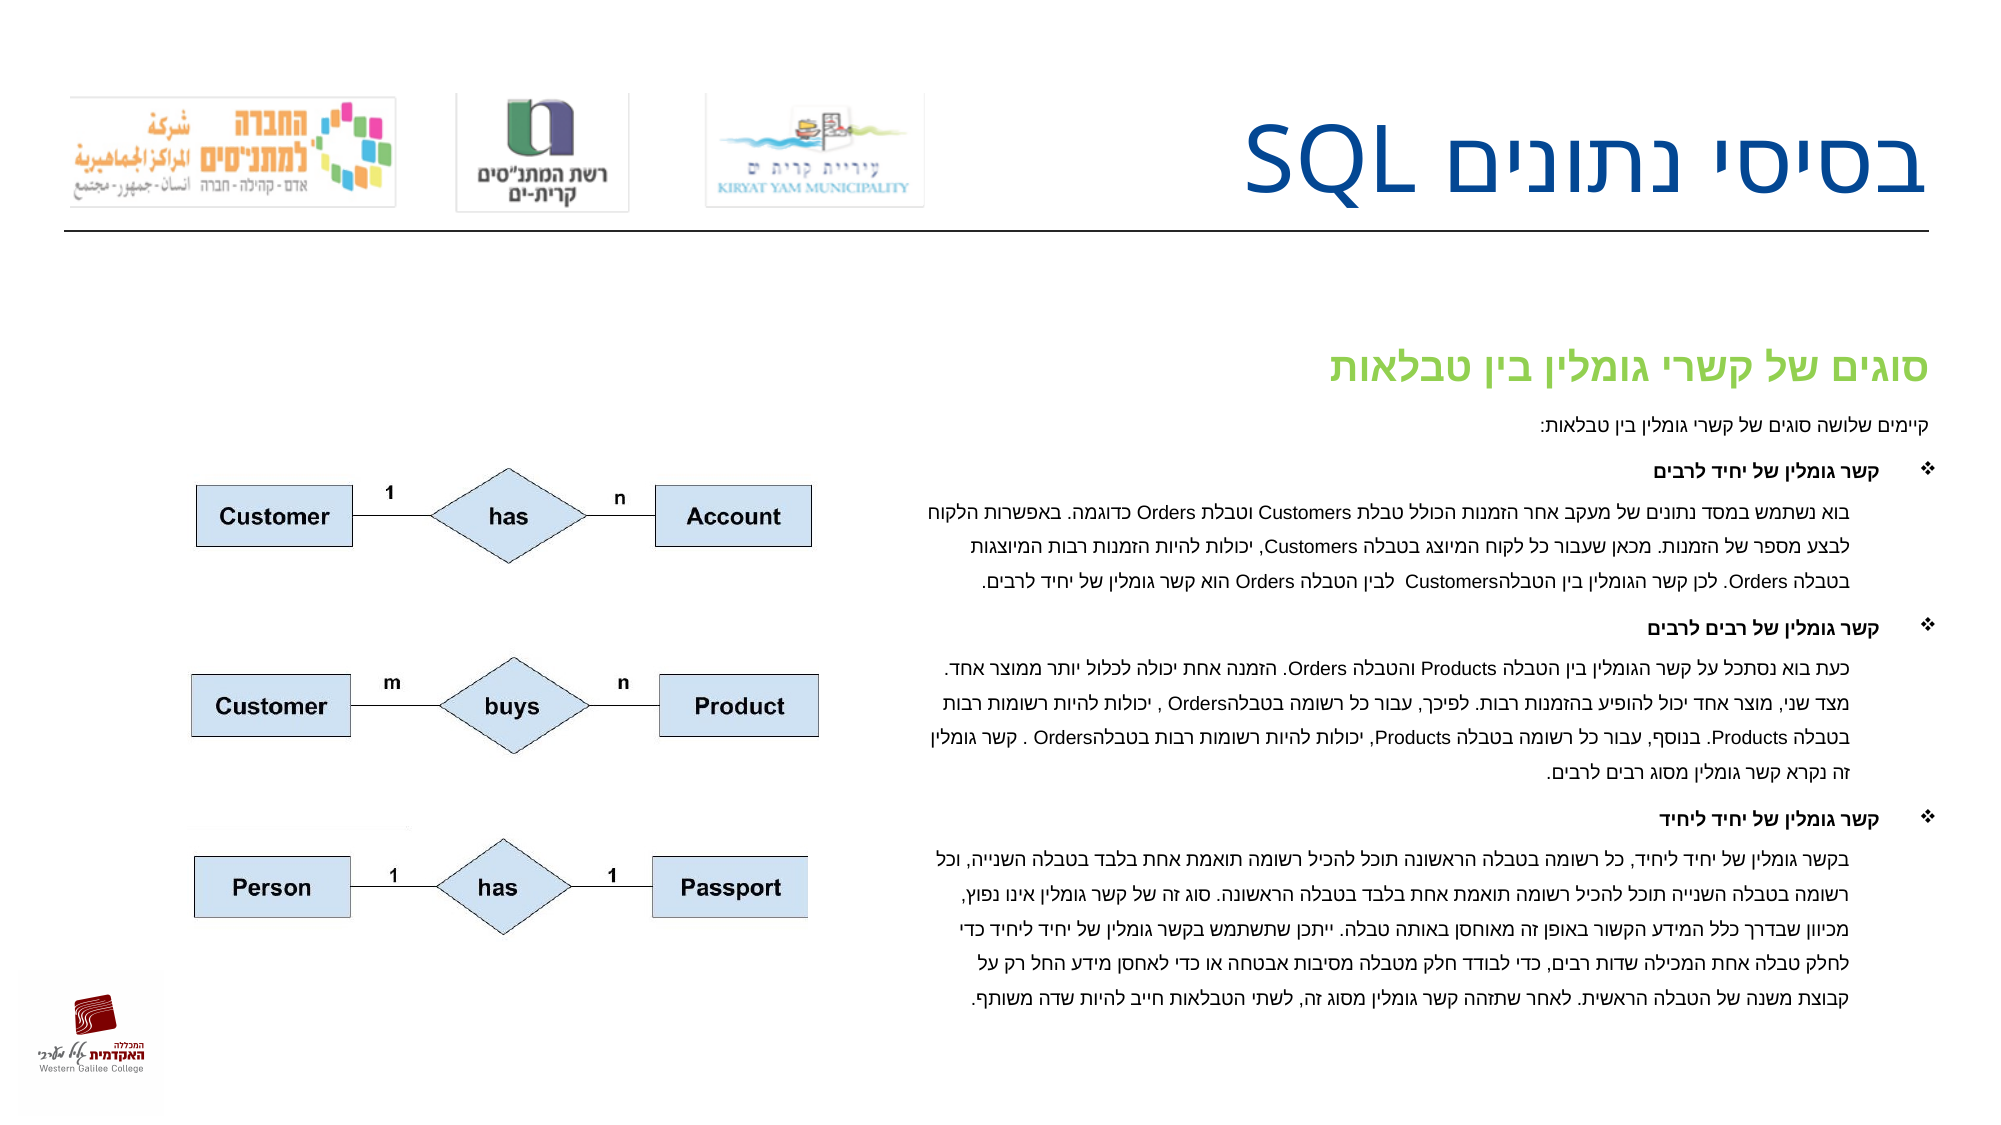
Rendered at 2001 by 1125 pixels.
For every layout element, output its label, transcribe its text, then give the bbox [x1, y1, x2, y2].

picture [186, 826, 808, 971]
text_box סוגים של קשרי גומלין בין טבלאות קיימים שלושה סוגים של קשרי גומלין בין טבלאות: קשר גומלין של יחיד לרבים בוא נשתמש במסד נתונים של מעקב אחר הזמנות הכולל טבלת Customers וטבלת Orders כדוגמה. באפשרות הלקוח לבצע מספר של הזמנות. מכאן שעבור כל לקוח המיוצג בטבלה Customers, יכולות להיות הזמנות רבות המיוצגות בטבלה Orders. לכן קשר הגומלין בין הטבלהCustomers לבין הטבלה Orders הוא קשר גומלין של יחיד לרבים. קשר גומלין של רבים לרבים כעת בוא נסתכל על קשר הגומלין בין הטבלה Products והטבלה Orders. הזמנה אחת יכולה לכלול יותר ממוצר אחד. מצד שני, מוצר אחד יכול להופיע בהזמנות רבות. לפיכך, עבור כל רשומה בטבלהOrders , יכולות להיות רשומות רבות בטבלה Products. בנוסף, עבור כל רשומה בטבלה Products, יכולות להיות רשומות רבות בטבלהOrders . קשר גומלין זה נקרא קשר גומלין מסוג רבים לרבים. קשר גומלין של יחיד ליחיד בקשר גומלין של יחיד ליחיד, כל רשומה בטבלה הראשונה תוכל להכיל רשומה תואמת אחת בלבד בטבלה השנייה, וכל רשומה בטבלה השנייה תוכל להכיל רשומה תואמת אחת בלבד בטבלה הראשונה. סוג זה של קשר גומלין אינו נפוץ, מכיוון שבדרך כלל המידע הקשור באופן זה מאוחסן באותה טבלה. ייתכן שתשתמש בקשר גומלין של יחיד ליחיד כדי לחלק טבלה אחת המכילה שדות רבים, כדי לבודד חלק מטבלה מסיבות אבטחה או כדי לאחסן מידע החל רק על קבוצת משנה של הטבלה הראשית. לאחר שתזהה קשר גומלין מסוג זה, לשתי הטבלאות חייב להיות שדה משותף. [924, 309, 1930, 1043]
picture [70, 93, 925, 213]
picture [186, 448, 819, 576]
picture [18, 970, 164, 1116]
picture [186, 626, 819, 772]
title בסיסי נתונים SQL [64, 55, 1930, 221]
